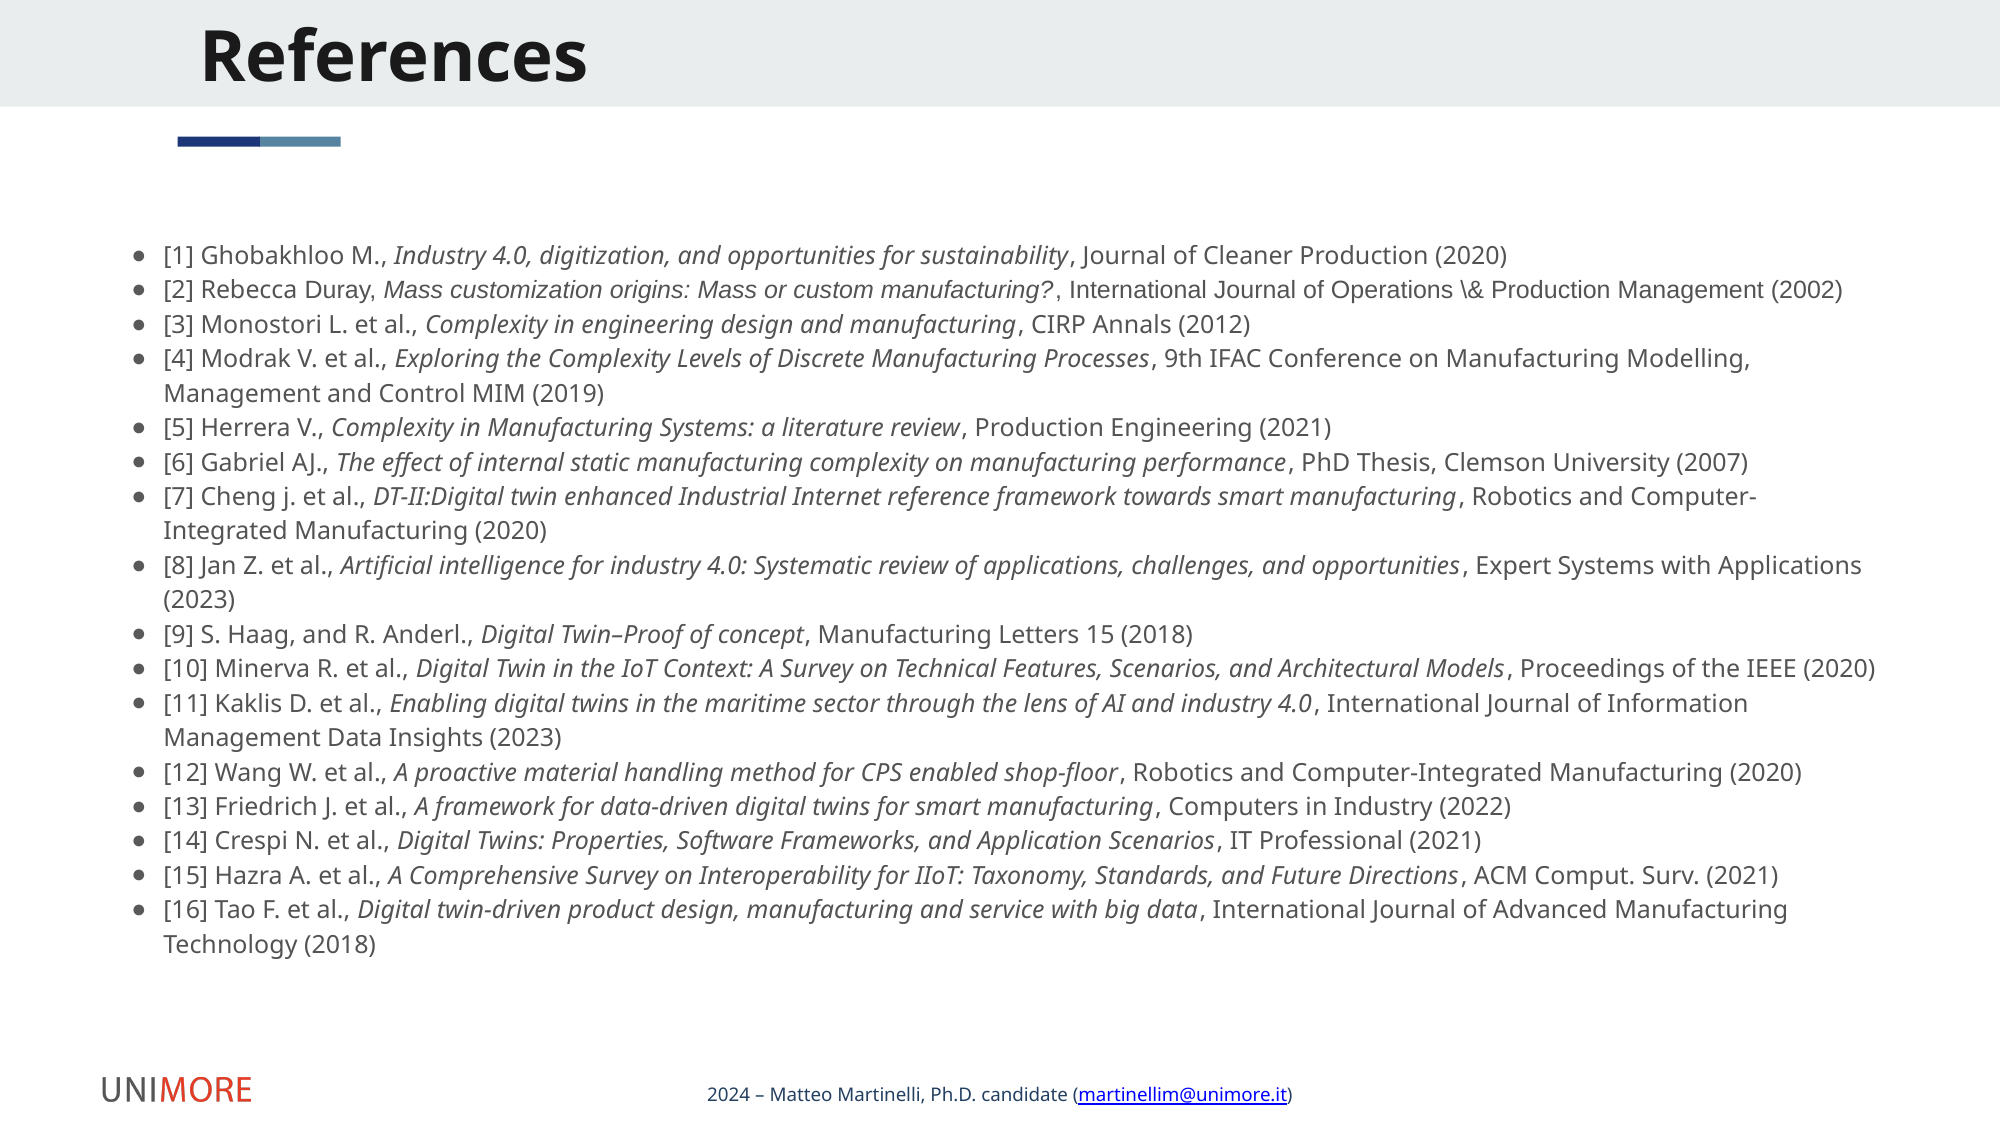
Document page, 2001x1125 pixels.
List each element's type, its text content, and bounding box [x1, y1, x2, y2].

picture [99, 1075, 254, 1105]
list [1] Ghobakhloo M., Industry 4.0, digitization, and opportunities for sustainability, Journal of Cleaner Production (2020) [2] Rebecca Duray, Mass customization origins: Mass or custom manufacturing?, International Journal of Operations \& Production Management (2002) [3] Monostori L. et al., Complexity in engineering design and manufacturing, CIRP Annals (2012) [4] Modrak V. et al., Exploring the Complexity Levels of Discrete Manufacturing Processes, 9th IFAC Conference on Manufacturing Modelling, Management and Control MIM (2019) [5] Herrera V., Complexity in Manufacturing Systems: a literature review, Production Engineering (2021) [6] Gabriel AJ., The effect of internal static manufacturing complexity on manufacturing performance, PhD Thesis, Clemson University (2007) [7] Cheng j. et al., DT-II:Digital twin enhanced Industrial Internet reference framework towards smart manufacturing, Robotics and Computer-Integrated Manufacturing (2020) [8] Jan Z. et al., Artificial intelligence for industry 4.0: Systematic review of applications, challenges, and opportunities, Expert Systems with Applications (2023) [9] S. Haag, and R. Anderl., Digital Twin–Proof of concept, Manufacturing Letters 15 (2018) [10] Minerva R. et al., Digital Twin in the IoT Context: A Survey on Technical Features, Scenarios, and Architectural Models, Proceedings of the IEEE (2020) [11] Kaklis D. et al., Enabling digital twins in the maritime sector through the lens of AI and industry 4.0, International Journal of Information Management Data Insights (2023) [12] Wang W. et al., A proactive material handling method for CPS enabled shop-floor, Robotics and Computer-Integrated Manufacturing (2020) [13] Friedrich J. et al., A framework for data-driven digital twins for smart manufacturing, Computers in Industry (2022) [14] Crespi N. et al., Digital Twins: Properties, Software Frameworks, and Application Scenarios, IT Professional (2021) [15] Hazra A. et al., A Comprehensive Survey on Interoperability for IIoT: Taxonomy, Standards, and Future Directions, ACM Comput. Surv. (2021) [16] Tao F. et al., Digital twin-driven product design, manufacturing and service with big data, International Journal of Advanced Manufacturing Technology (2018) [77, 160, 1923, 1034]
title References [157, 0, 1843, 109]
